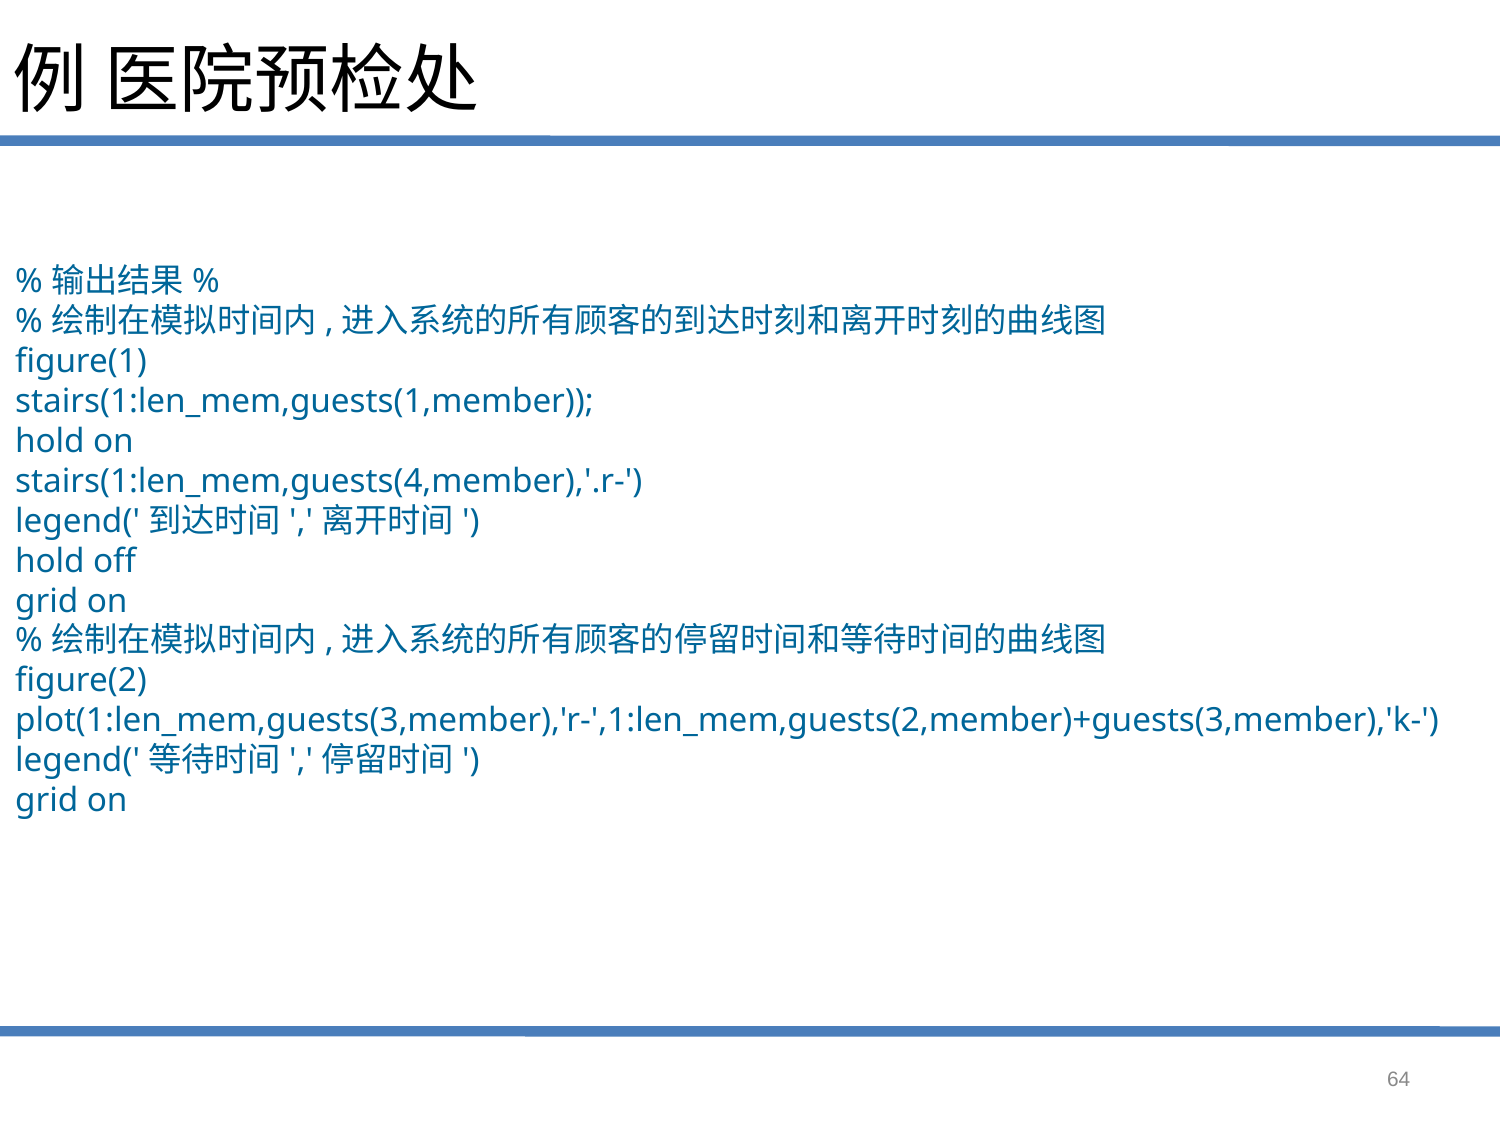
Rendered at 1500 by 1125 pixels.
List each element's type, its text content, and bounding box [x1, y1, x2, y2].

slide_number 64 [1074, 1048, 1425, 1109]
title 例 医院预检处 [0, 23, 1348, 129]
text_box %输出结果% %绘制在模拟时间内,进入系统的所有顾客的到达时刻和离开时刻的曲线图 figure(1) stairs(1:len_mem,guests(1,member)); hold on stairs(1:len_mem,guests(4,member),'.r-') legend('到达时间','离开时间') hold off grid on %绘制在模拟时间内,进入系统的所有顾客的停留时间和等待时间的曲线图 figure(2) plot(1:len_mem,guests(3,member),'r-',1:len_mem,guests(2,member)+guests(3,member),'k-') legend('等待时间','停留时间') grid on [0, 251, 1500, 826]
